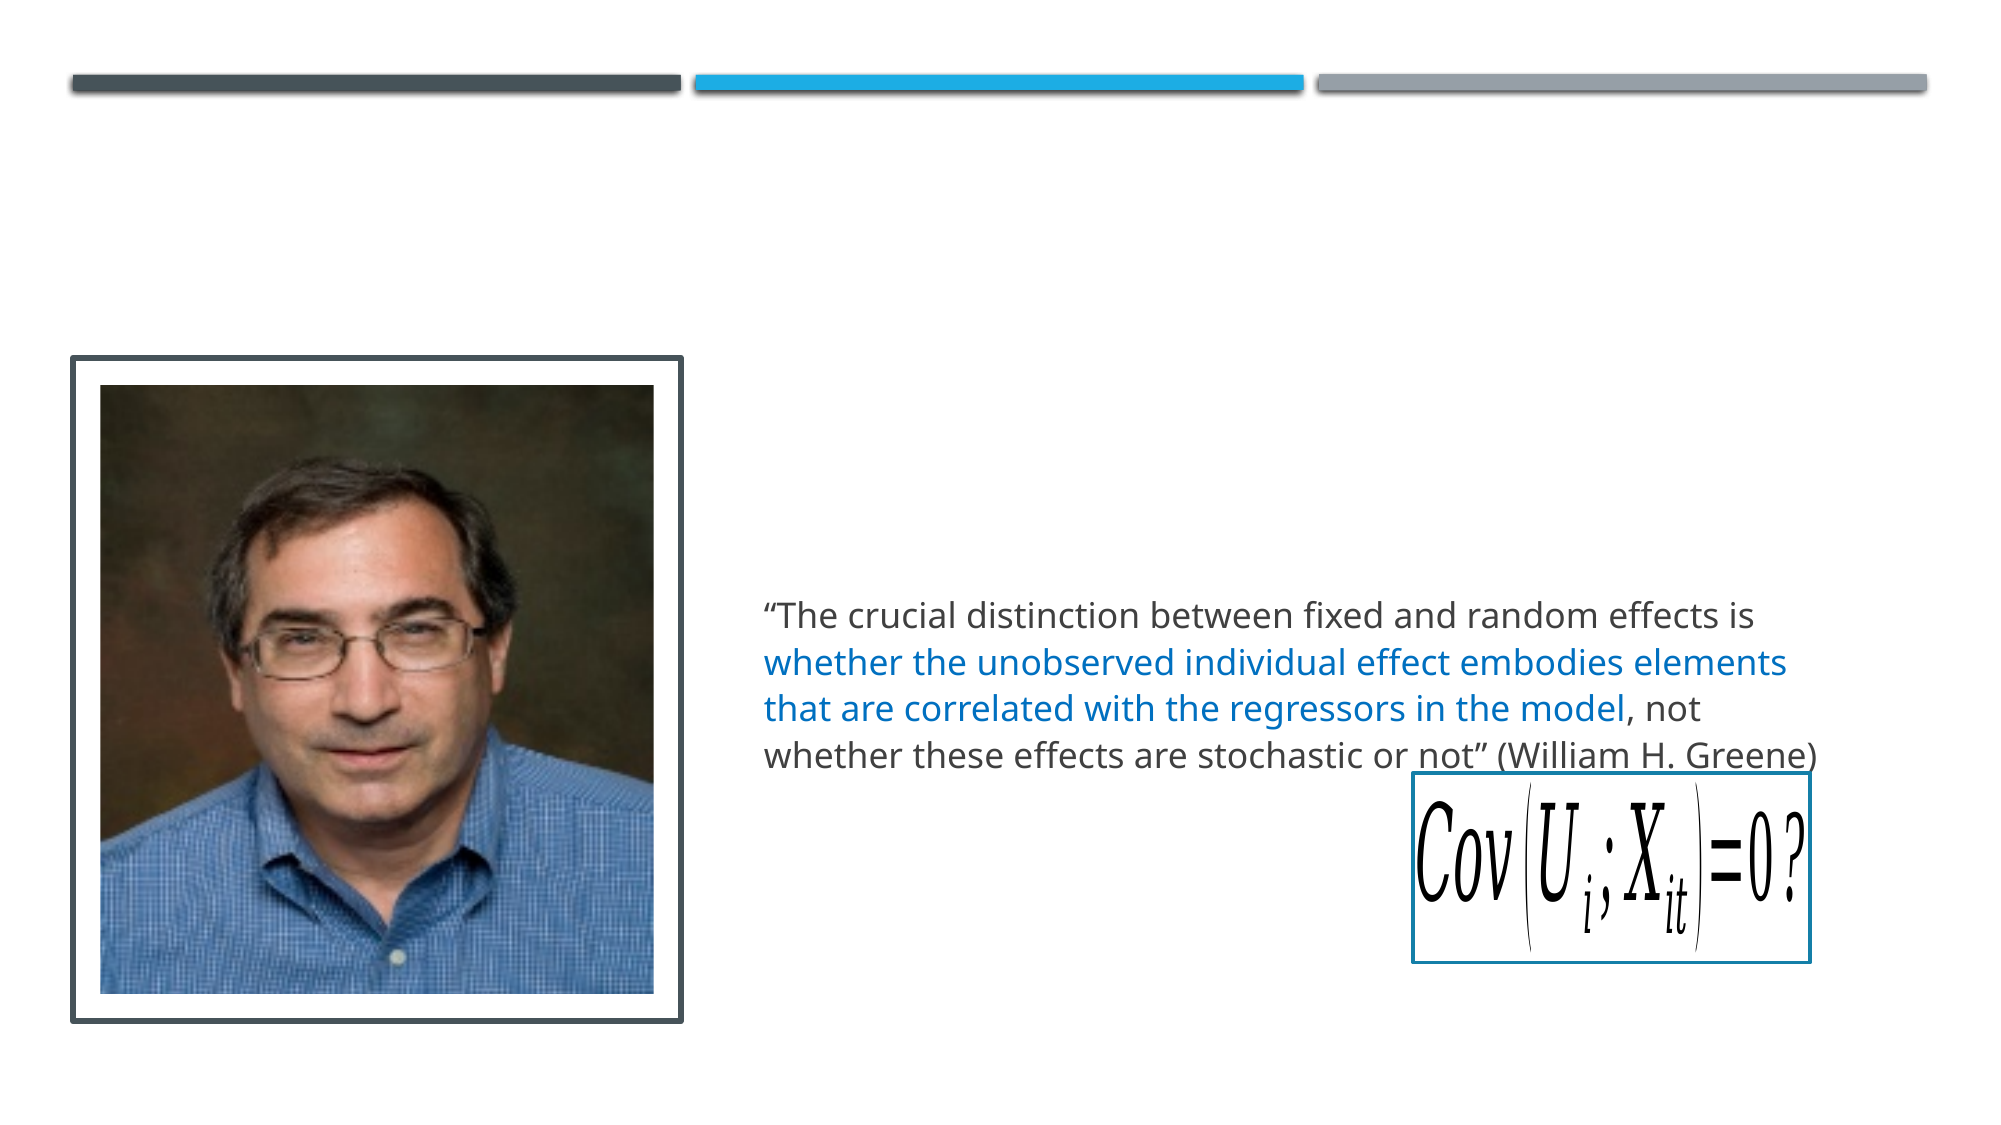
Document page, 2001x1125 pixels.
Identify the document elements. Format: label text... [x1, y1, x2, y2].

text_box [695, 74, 1304, 91]
list “The crucial distinction between fixed and random effects is whether the unobserved individual effect embodies elements that are correlated with the regressors in the model, not whether these effects are stochastic or not” (William H. Greene) [748, 383, 1848, 981]
text_box [71, 356, 682, 1023]
text_box [72, 74, 682, 92]
picture [99, 384, 655, 995]
text_box [1318, 73, 1928, 92]
